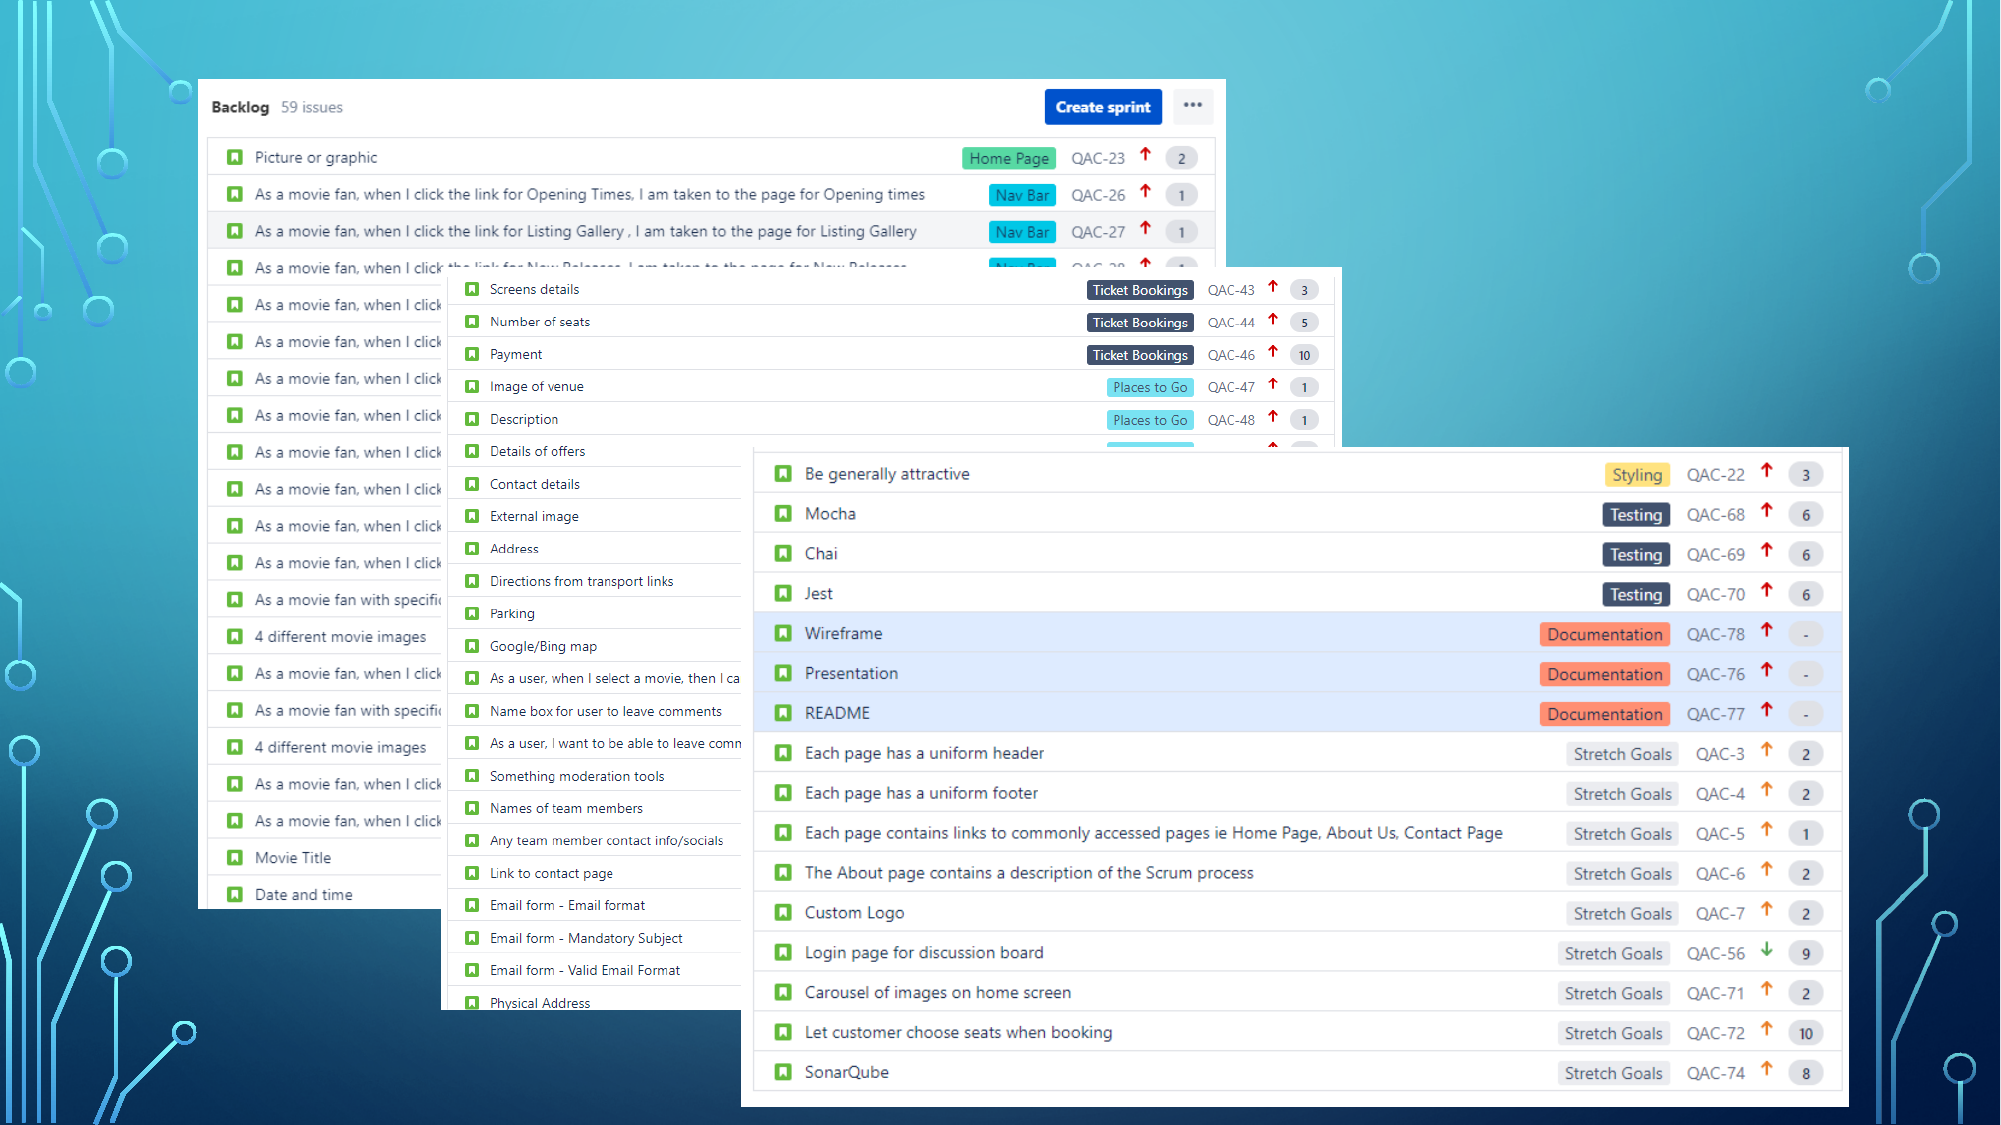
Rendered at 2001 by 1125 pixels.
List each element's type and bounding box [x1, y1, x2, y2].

picture [198, 79, 1850, 1107]
